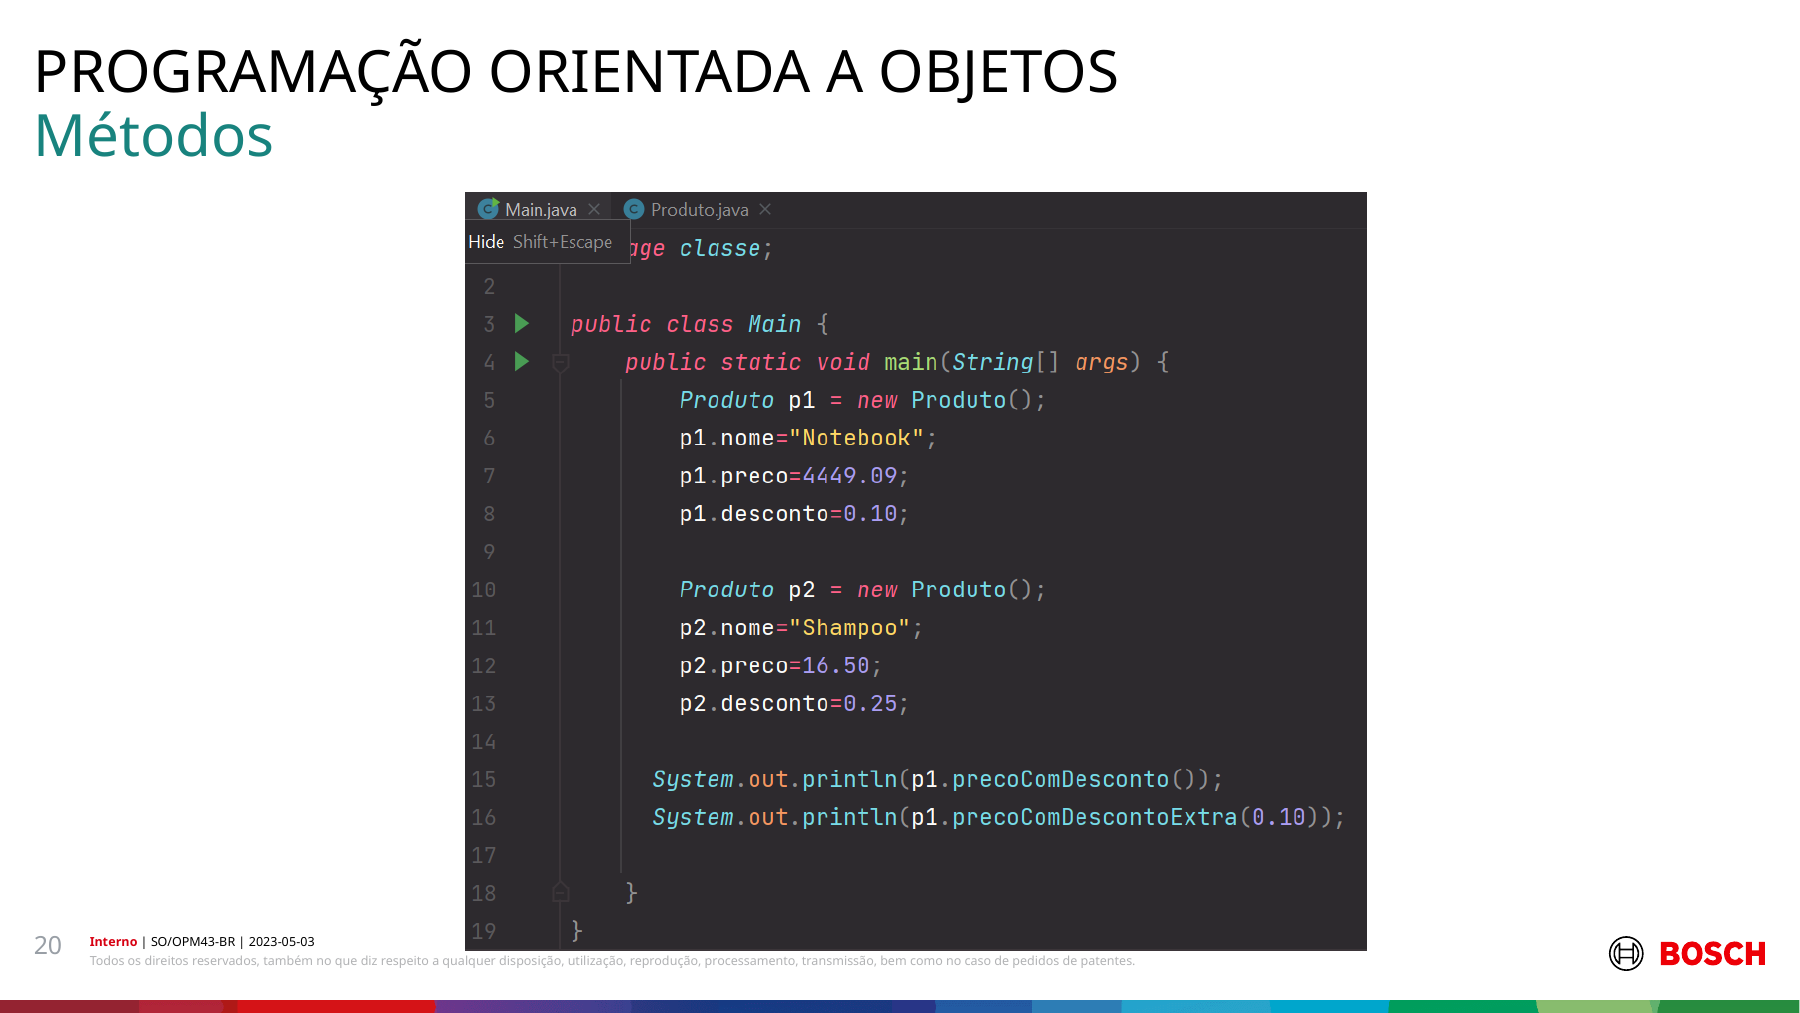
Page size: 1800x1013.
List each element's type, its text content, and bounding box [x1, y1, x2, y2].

picture [465, 192, 1367, 951]
slide_number 20 [33, 929, 81, 997]
title Métodos [33, 107, 1766, 171]
picture [1388, 1000, 1800, 1013]
picture [0, 1000, 1270, 1013]
list PROGRAMAÇÃO ORIENTADA A OBJETOS [33, 42, 1766, 107]
